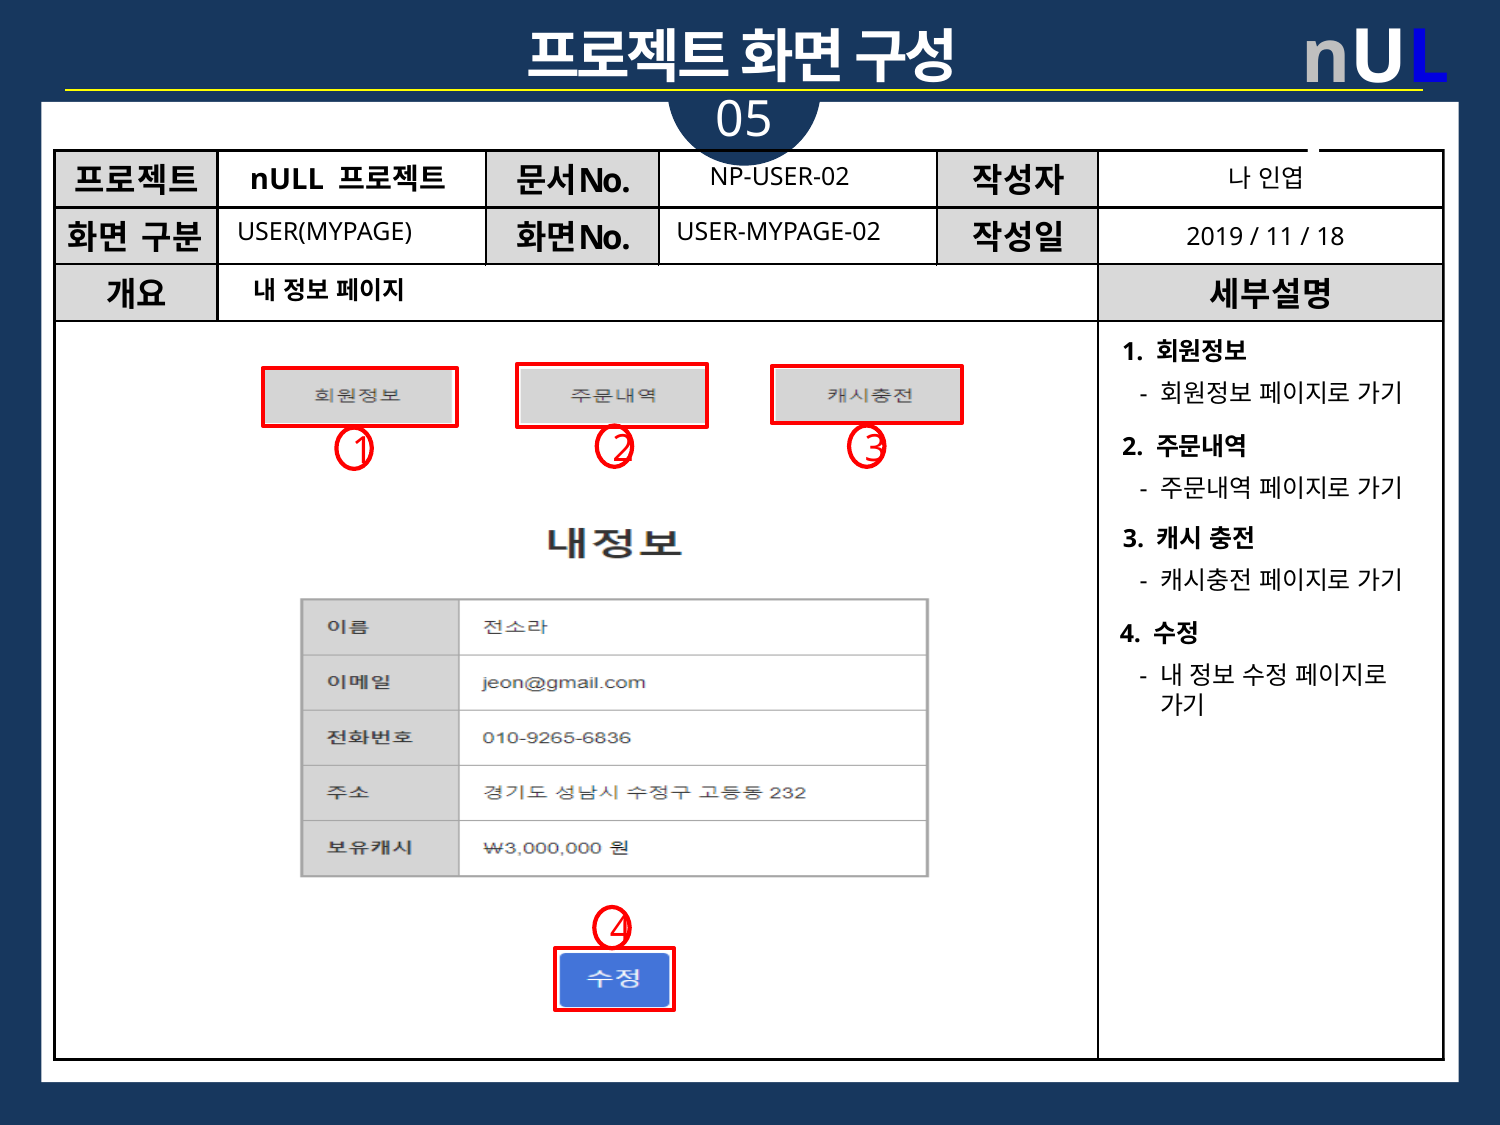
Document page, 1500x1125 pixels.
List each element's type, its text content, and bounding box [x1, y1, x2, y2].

text_box 프로젝트 화면 구성 [511, 11, 974, 89]
text_box nULL [1286, 0, 1500, 195]
picture [194, 341, 1020, 1033]
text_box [52, 148, 1448, 1064]
text_box 05 [655, 98, 833, 147]
text_box [39, 100, 1461, 1084]
